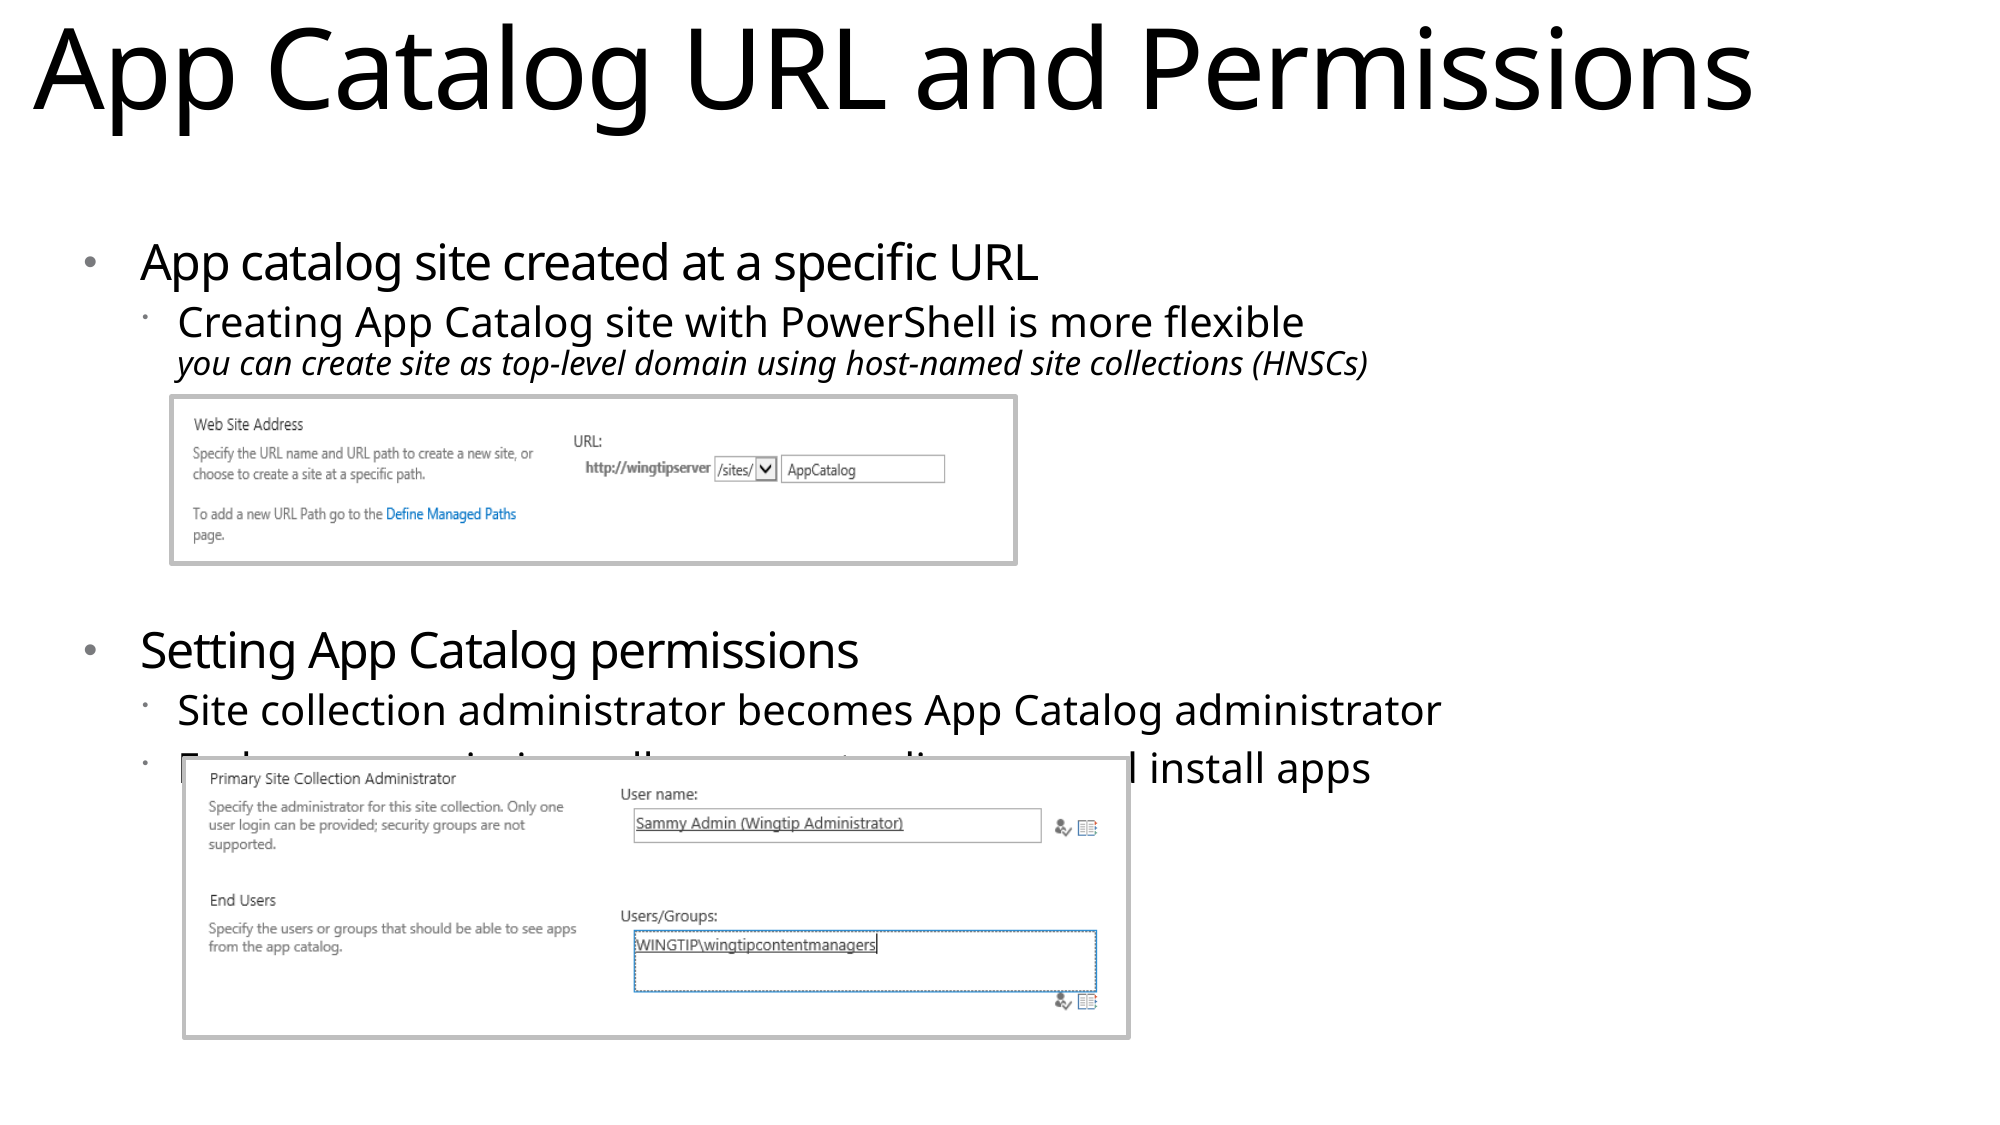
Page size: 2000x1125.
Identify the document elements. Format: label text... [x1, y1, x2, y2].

list App catalog site created at a specific URL Creating App Catalog site with PowerShell is more flexible you can create site as top-level domain using host-named site collections (HNSCs) Setting App Catalog permissions Site collection administrator becomes App Catalog administrator End user permissions allows user to discover and install apps [83, 237, 1917, 1088]
title App Catalog URL and Permissions [33, 12, 1917, 150]
picture [185, 759, 1127, 1036]
picture [173, 398, 1014, 562]
